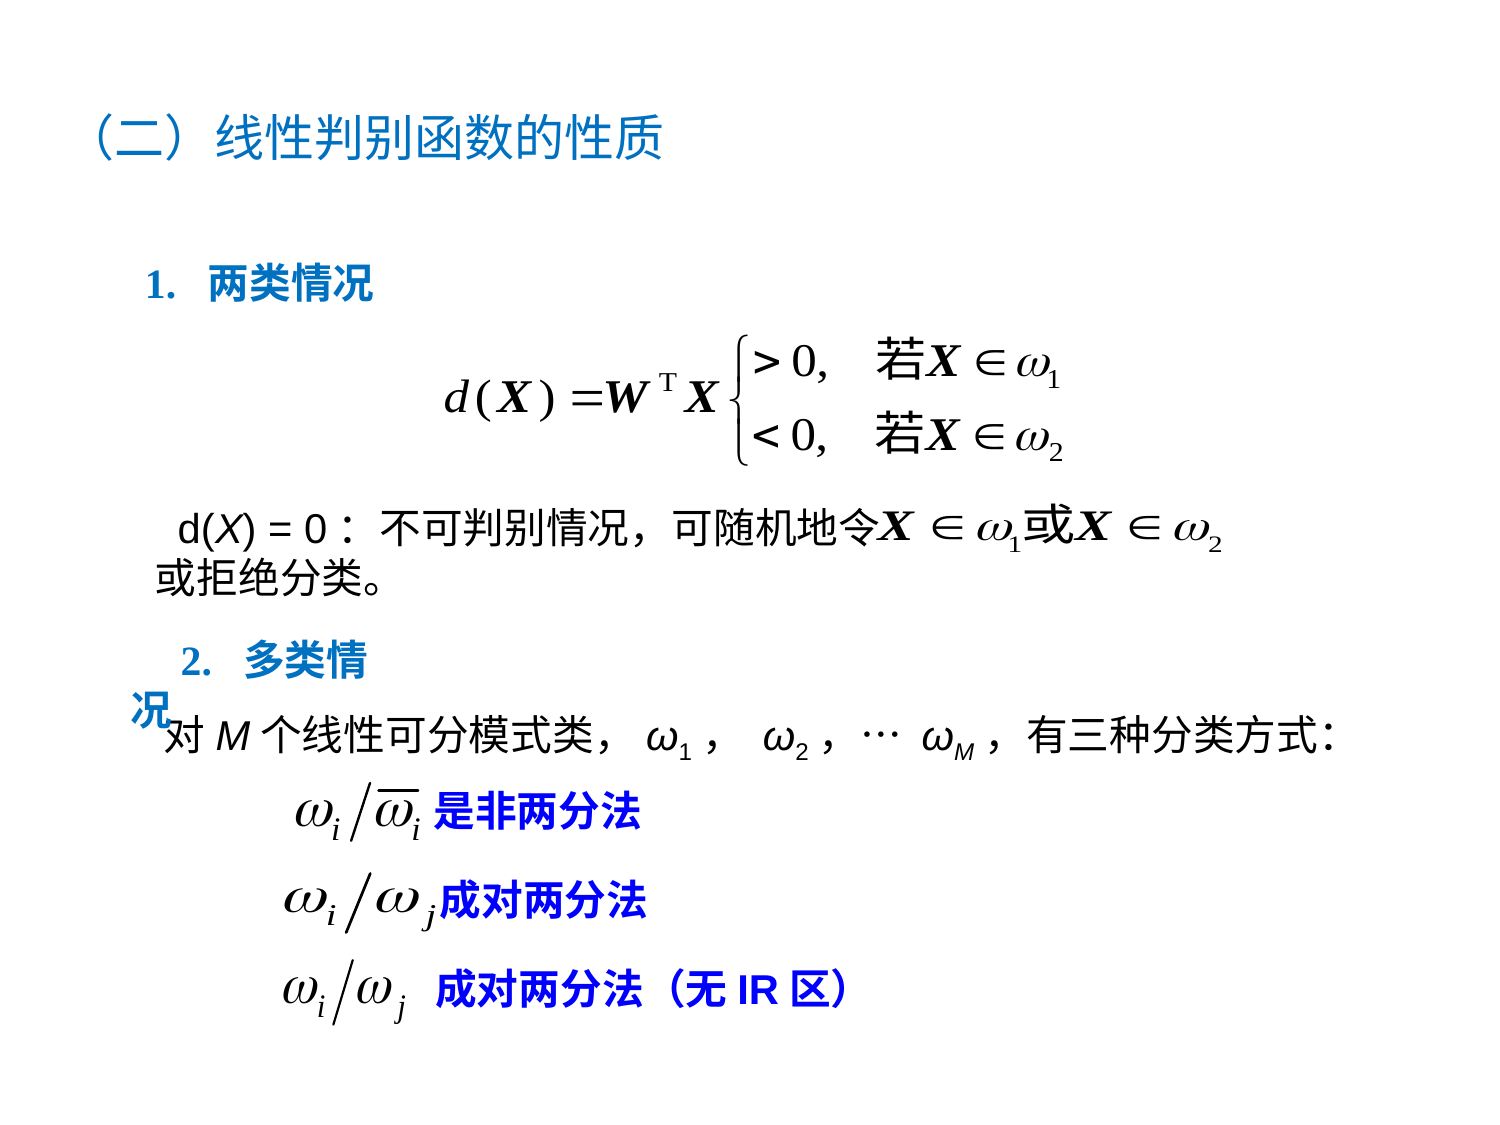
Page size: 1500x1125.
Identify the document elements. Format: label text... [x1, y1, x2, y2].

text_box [275, 946, 1079, 1037]
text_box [435, 326, 1079, 475]
text_box 1. 两类情况 [95, 256, 524, 307]
text_box 对M个线性可分模式类，ω1， ω2，… ωM，有三种分类方式： [163, 708, 1486, 766]
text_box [273, 847, 653, 946]
list （二）线性判别函数的性质 [49, 99, 794, 194]
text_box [285, 769, 644, 846]
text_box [154, 492, 1236, 603]
text_box 2. 多类情况 [130, 633, 370, 684]
